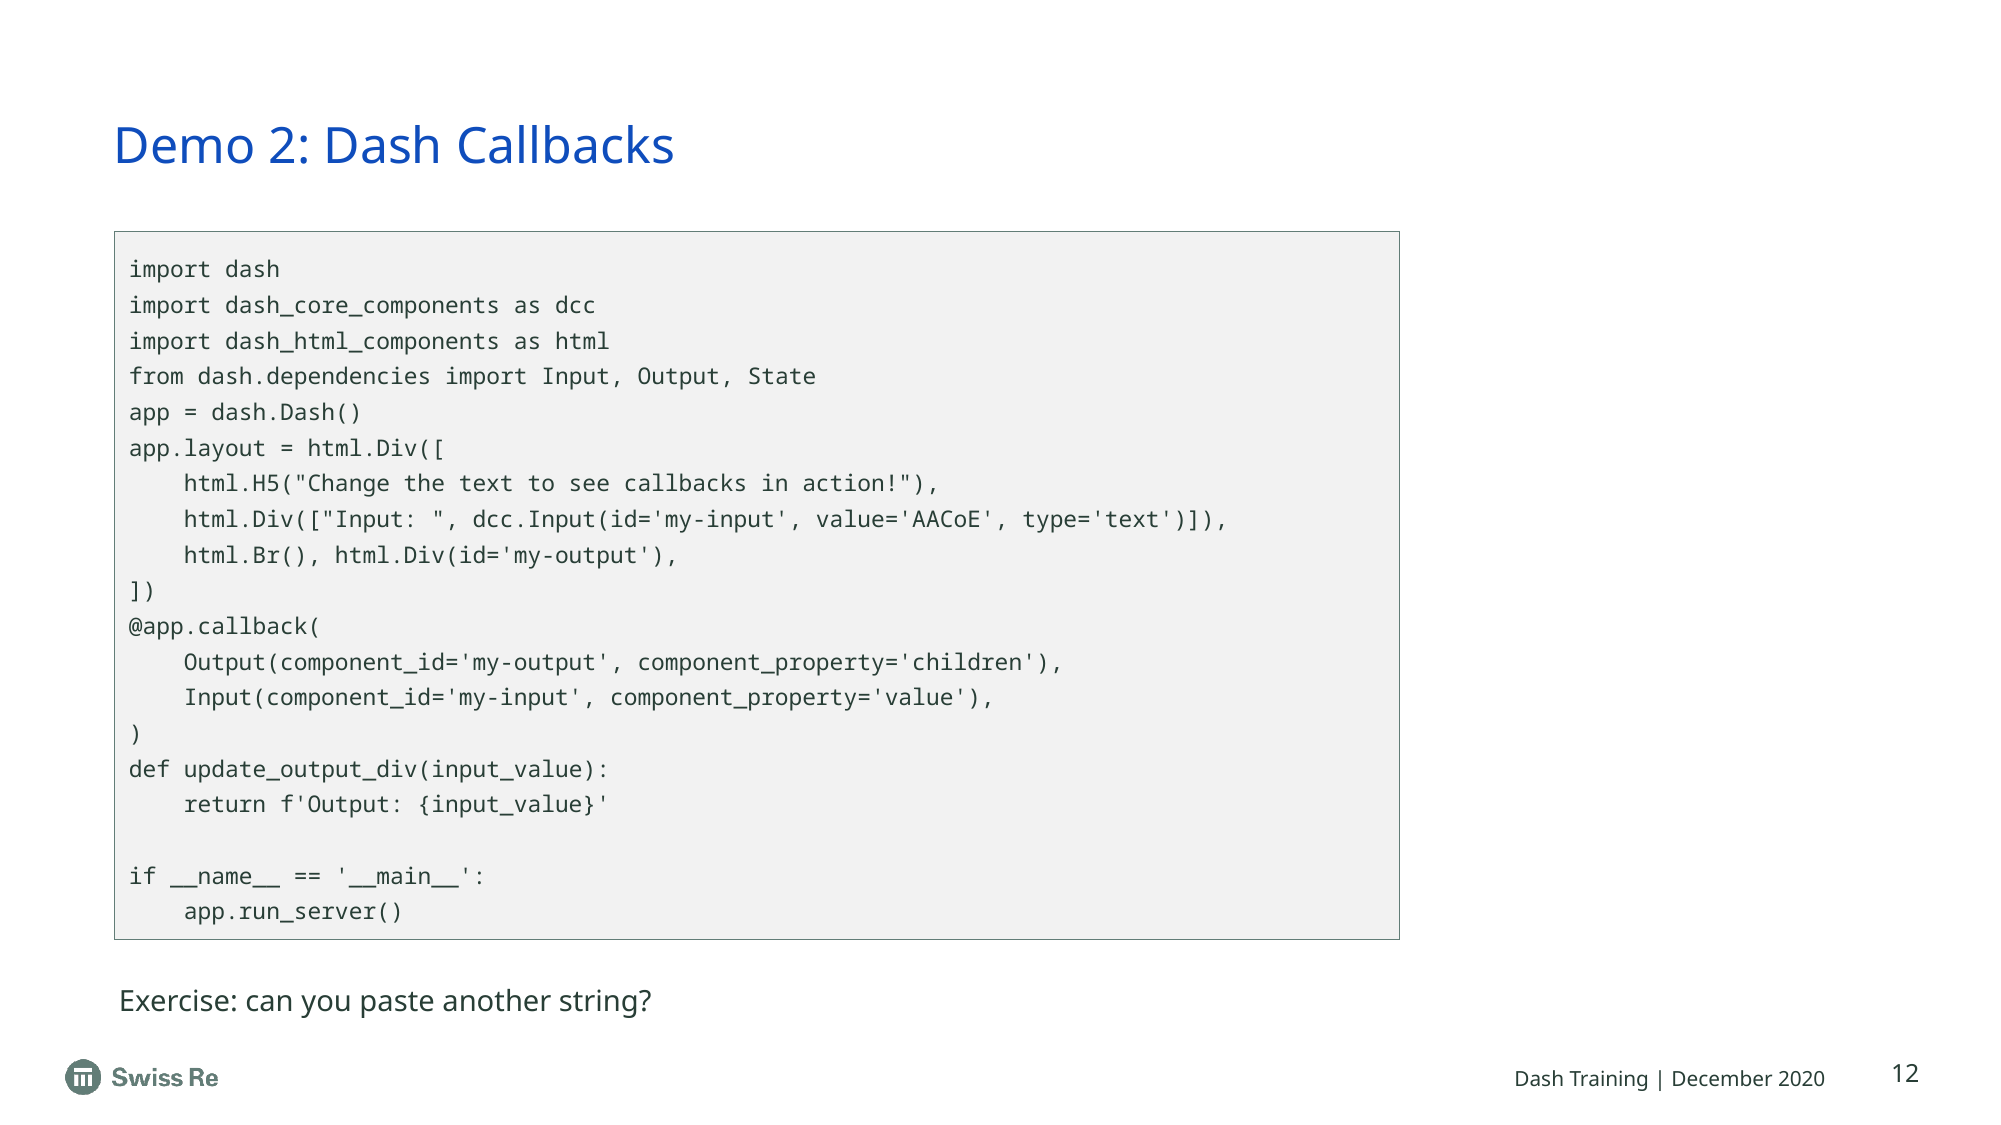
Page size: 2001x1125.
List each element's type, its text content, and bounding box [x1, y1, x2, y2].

slide_number 12 [1872, 1061, 1920, 1092]
text_box Exercise: can you paste another string? [104, 974, 667, 1025]
picture [65, 1059, 218, 1095]
title Demo 2: Dash Callbacks [114, 113, 1922, 228]
list import dash import dash_core_components as dcc import dash_html_components as html from dash.dependencies import Input, Output, State app = dash.Dash() app.layout = html.Div([ html.H5("Change the text to see callbacks in action!"), html.Div(["Input: ", dcc.Input(id='my-input', value='AACoE', type='text')]), html.Br(), html.Div(id='my-output'), ]) @app.callback( Output(component_id='my-output', component_property='children'), Input(component_id='my-input', component_property='value'), ) def update_output_div(input_value): return f'Output: {input_value}' if __name__ == '__main__': app.run_server() [114, 231, 1400, 940]
